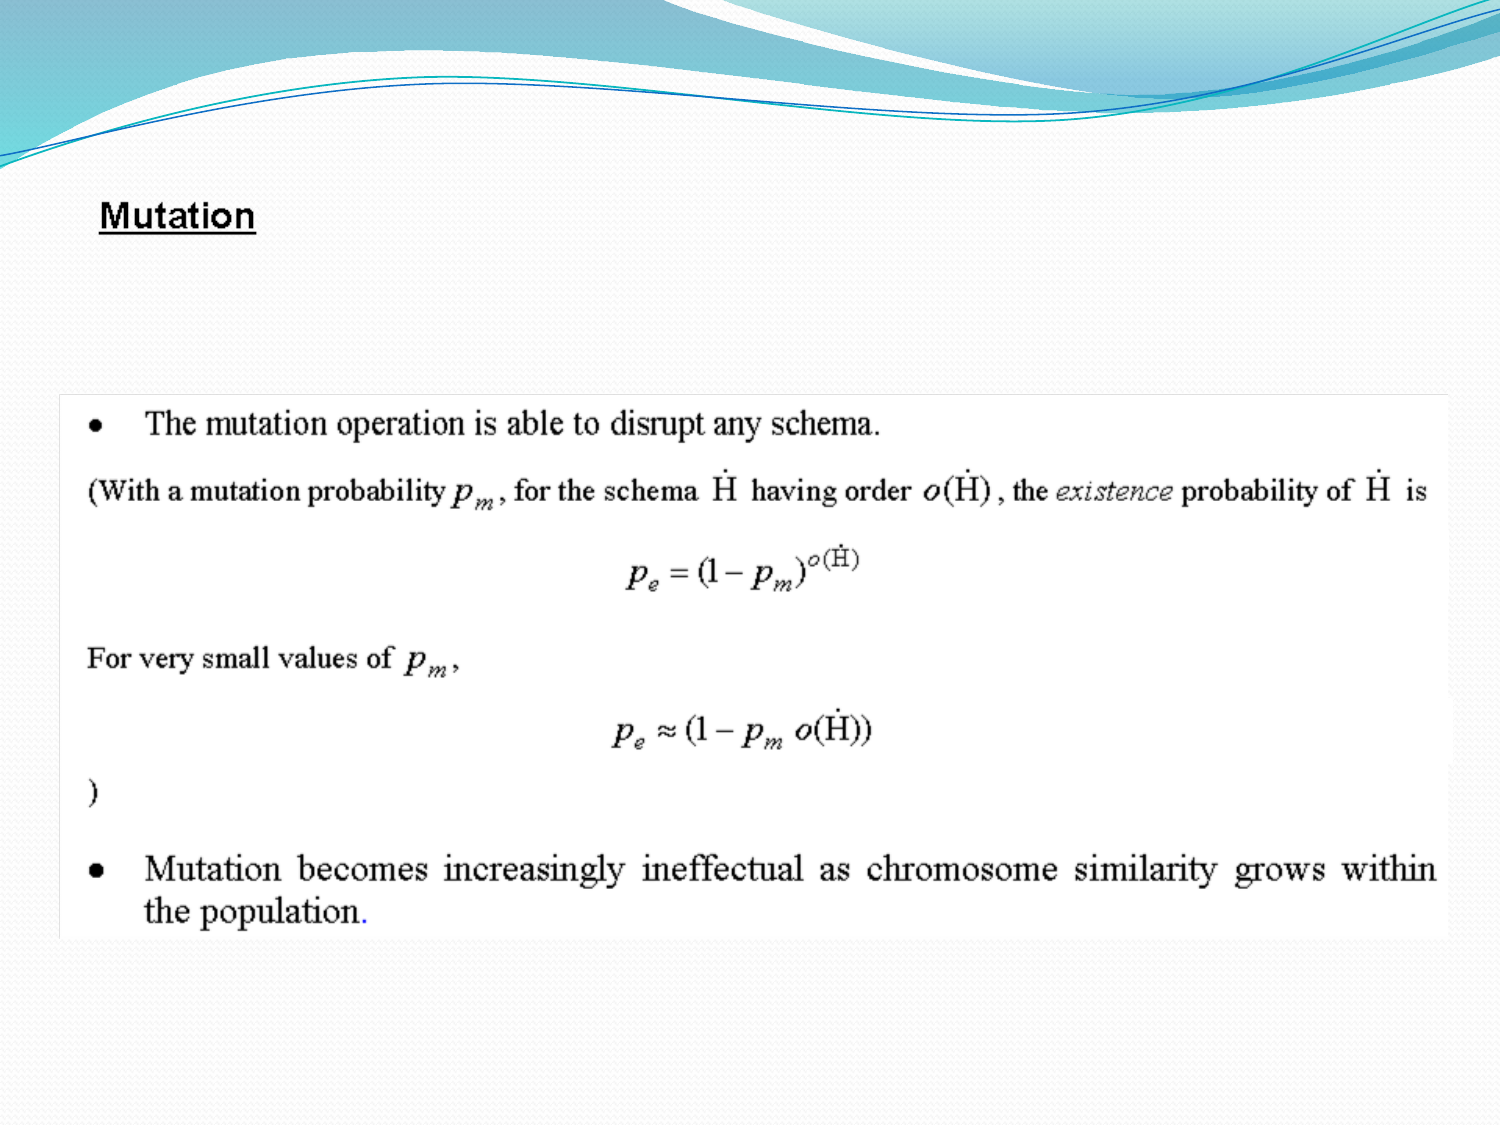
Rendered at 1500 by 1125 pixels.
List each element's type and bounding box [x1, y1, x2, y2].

picture [52, 185, 1448, 940]
